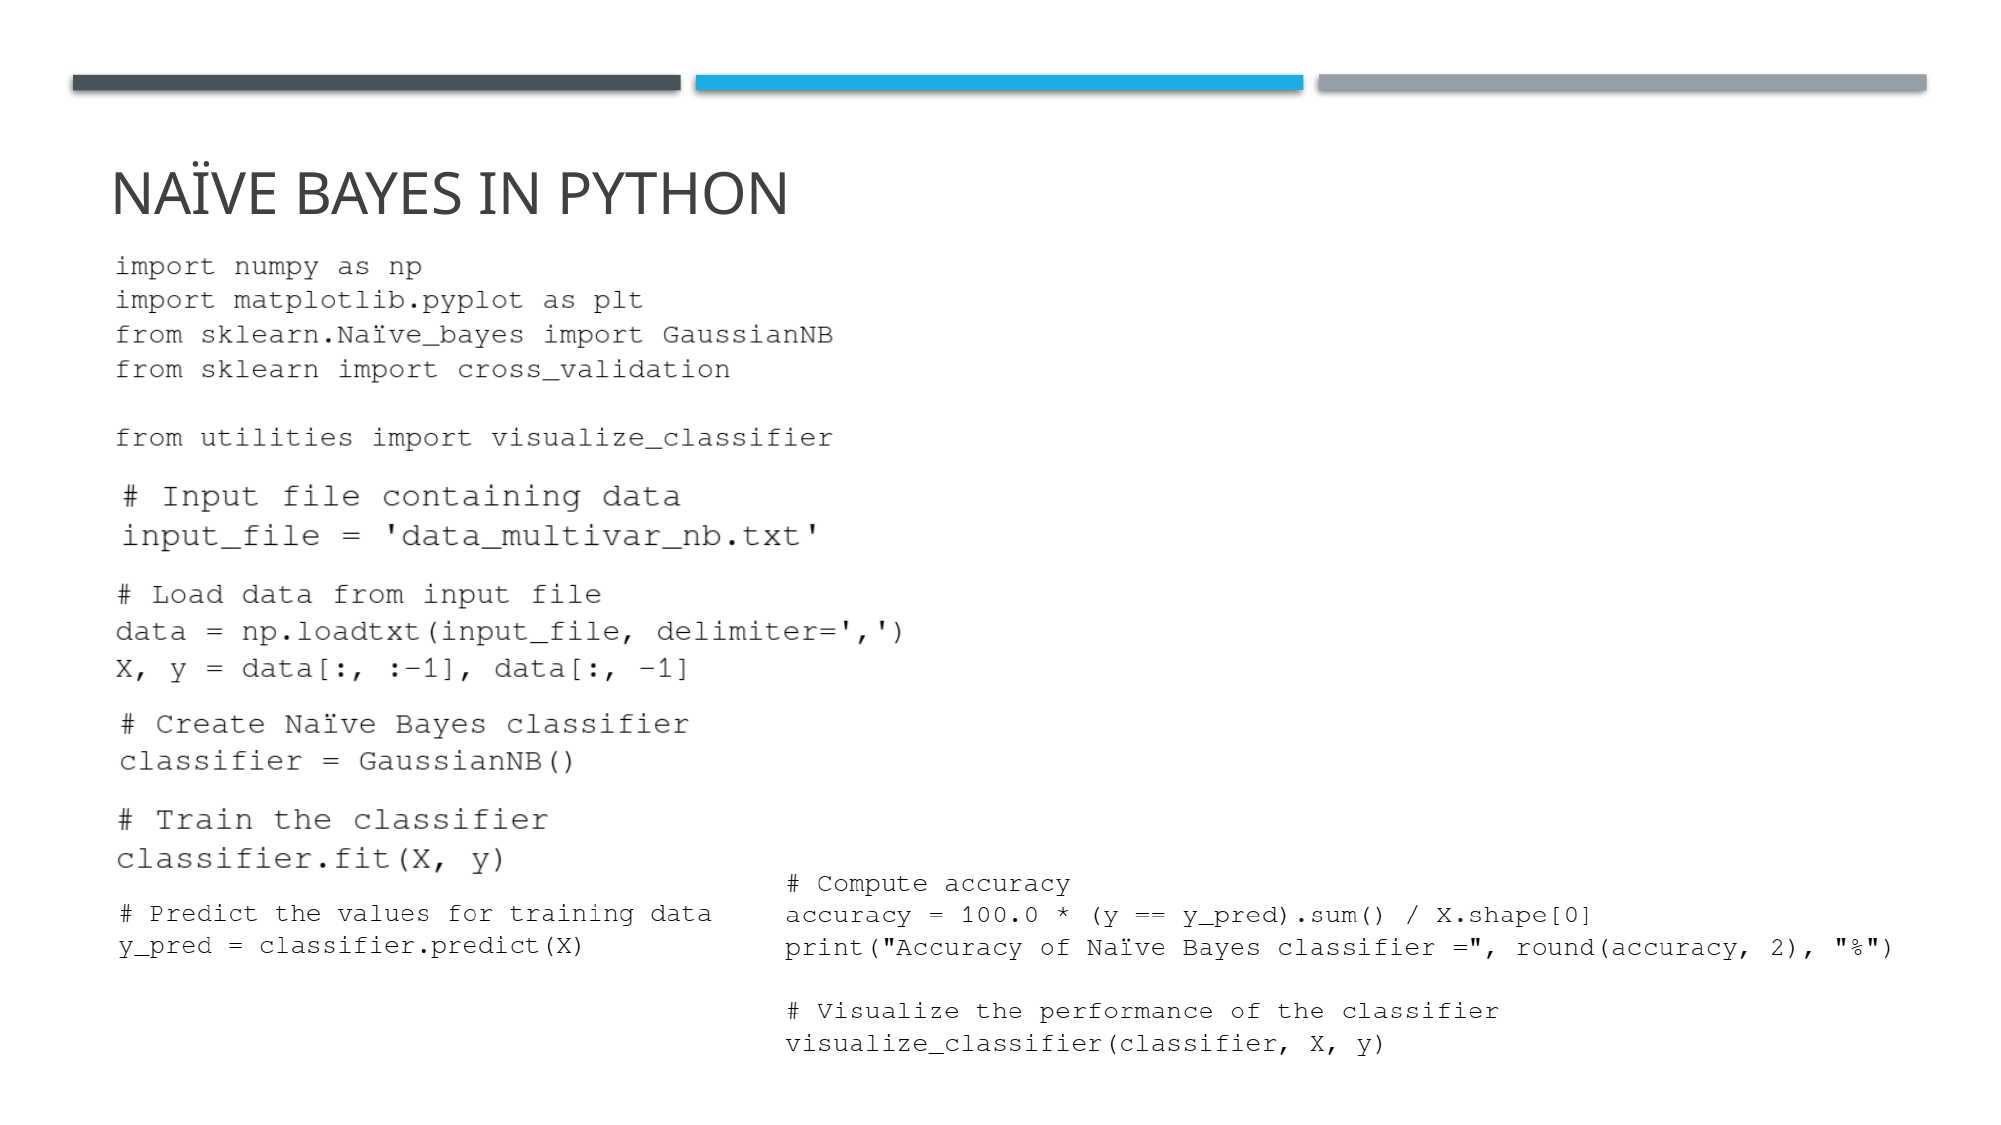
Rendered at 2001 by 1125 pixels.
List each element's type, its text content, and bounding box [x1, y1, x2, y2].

title Naïve bayes in python [95, 115, 1905, 234]
picture [111, 576, 907, 688]
picture [111, 896, 718, 971]
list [111, 250, 843, 455]
picture [780, 867, 1892, 1062]
picture [111, 796, 553, 881]
picture [111, 470, 826, 561]
picture [111, 704, 696, 780]
